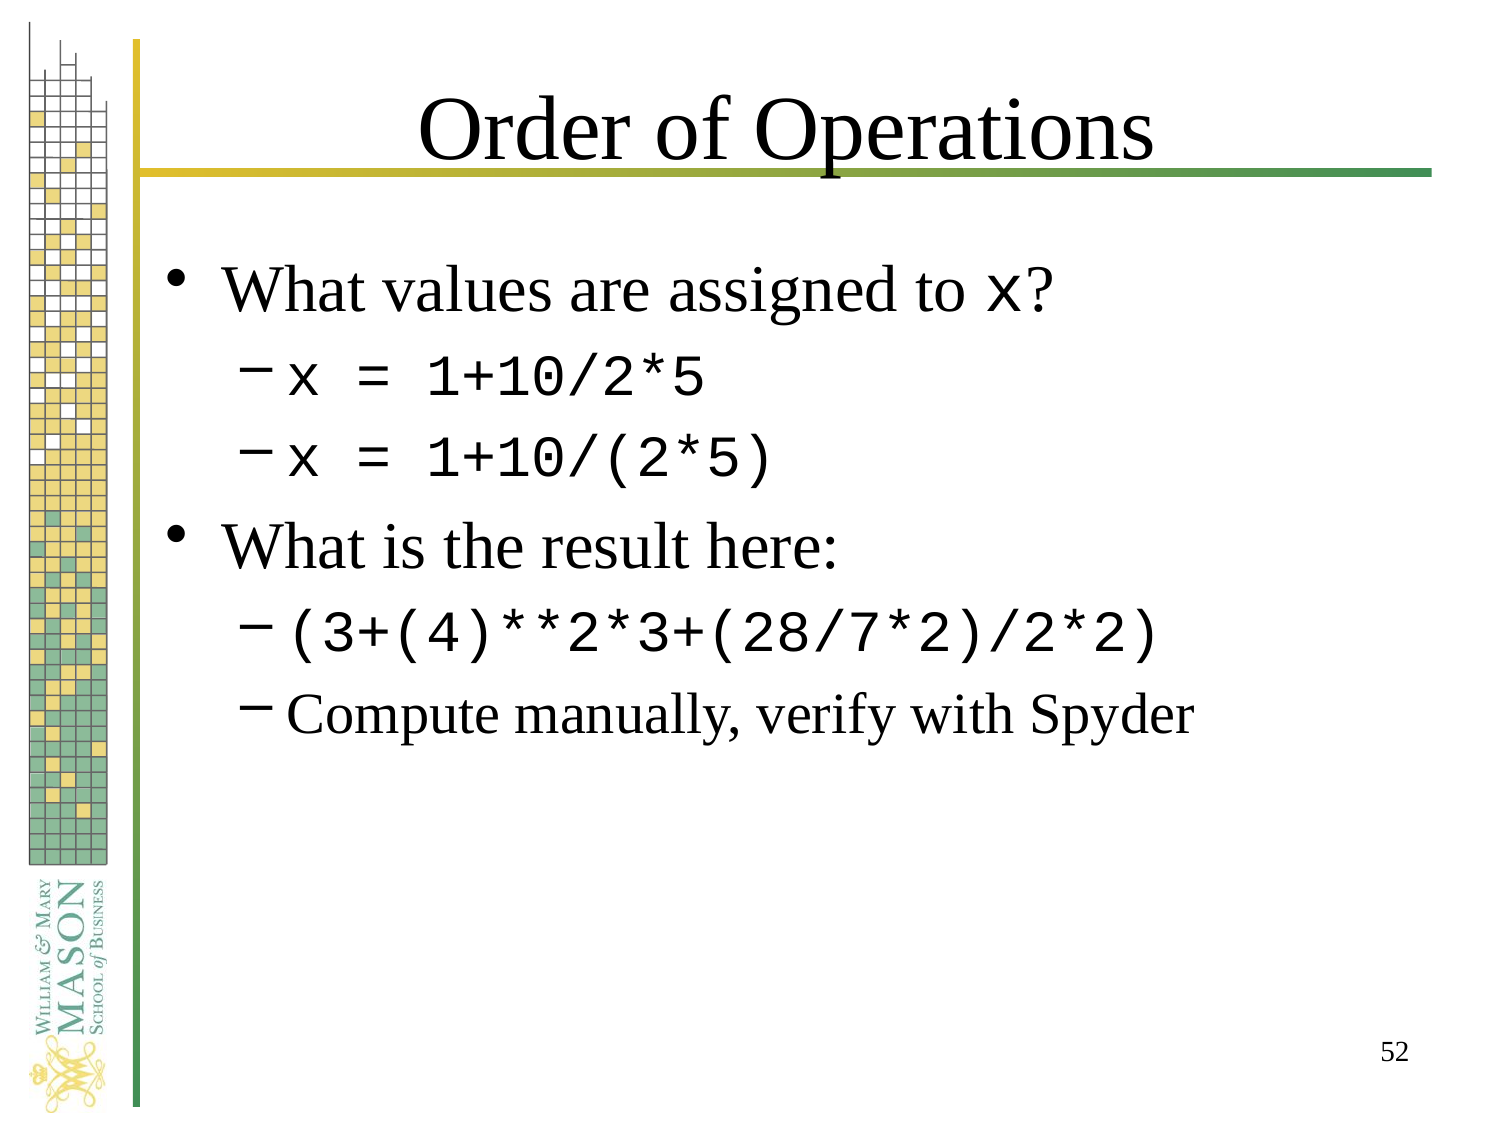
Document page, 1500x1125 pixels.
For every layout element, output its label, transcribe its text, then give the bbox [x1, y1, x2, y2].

table_header Description [29, 879, 107, 1113]
list What values are assigned to x? x = 1+10/2*5 x = 1+10/(2*5) What is the result here: (3+(4)**2*3+(28/7*2)/2*2) Compute manually, verify with Spyder [150, 237, 1425, 1005]
title Order of Operations [150, 45, 1425, 200]
slide_number 52 [1048, 1024, 1426, 1103]
